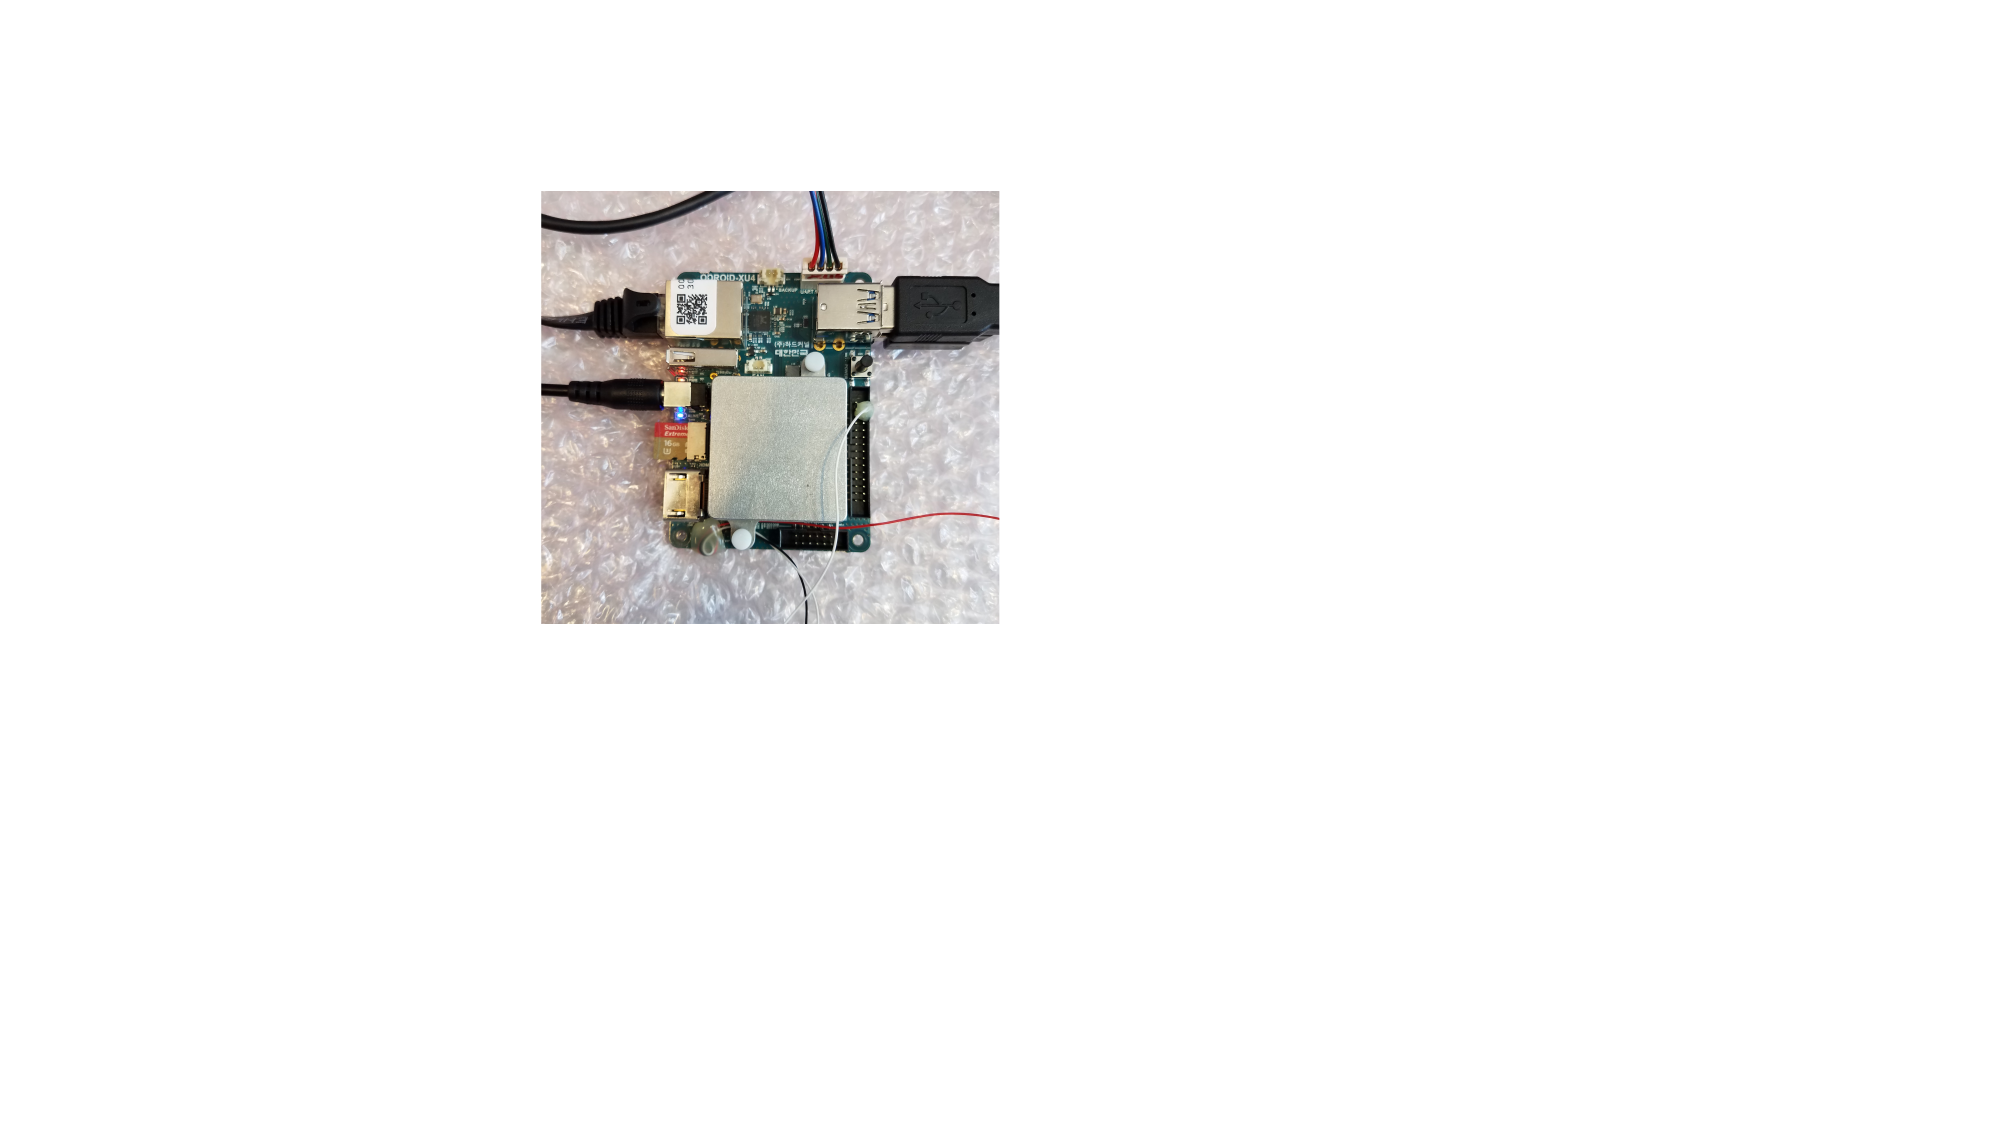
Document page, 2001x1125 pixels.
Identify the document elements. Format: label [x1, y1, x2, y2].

picture [542, 178, 1000, 637]
